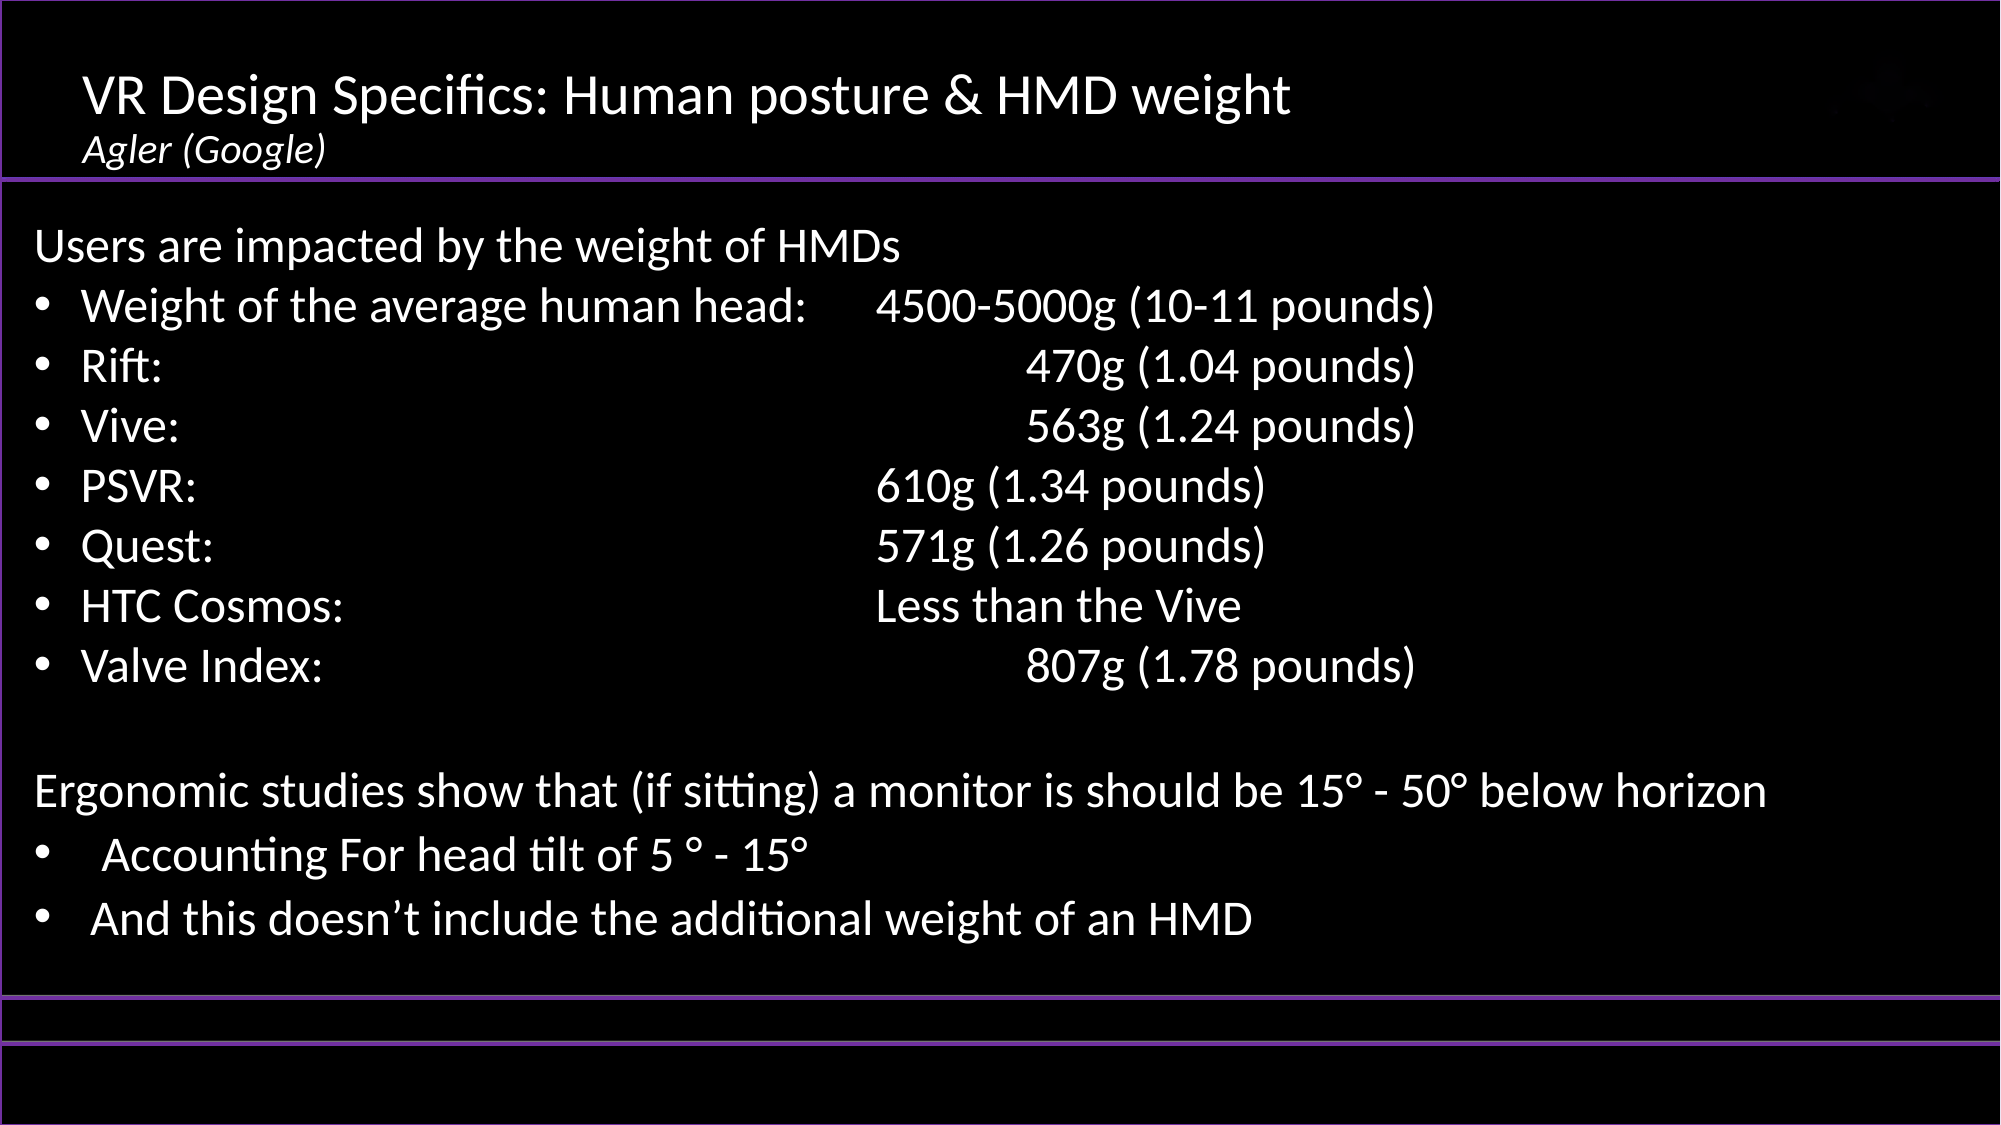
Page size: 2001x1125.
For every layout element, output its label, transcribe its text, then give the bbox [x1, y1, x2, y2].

title VR Design Specifics: Human posture & HMD weight Agler (Google) [67, 45, 1793, 180]
picture [0, 0, 2001, 1125]
text_box Users are impacted by the weight of HMDs Weight of the average human head: 4500-5000g (10-11 pounds) Rift: 470g (1.04 pounds) Vive: 563g (1.24 pounds) PSVR: 610g (1.34 pounds) Quest: 571g (1.26 pounds) HTC Cosmos: Less than the Vive Valve Index: 807g (1.78 pounds) Ergonomic studies show that (if sitting) a monitor is should be 15° - 50° below horizon Accounting For head tilt of 5 ° - 15° And this doesn’t include the additional weight of an HMD [19, 201, 1983, 1041]
